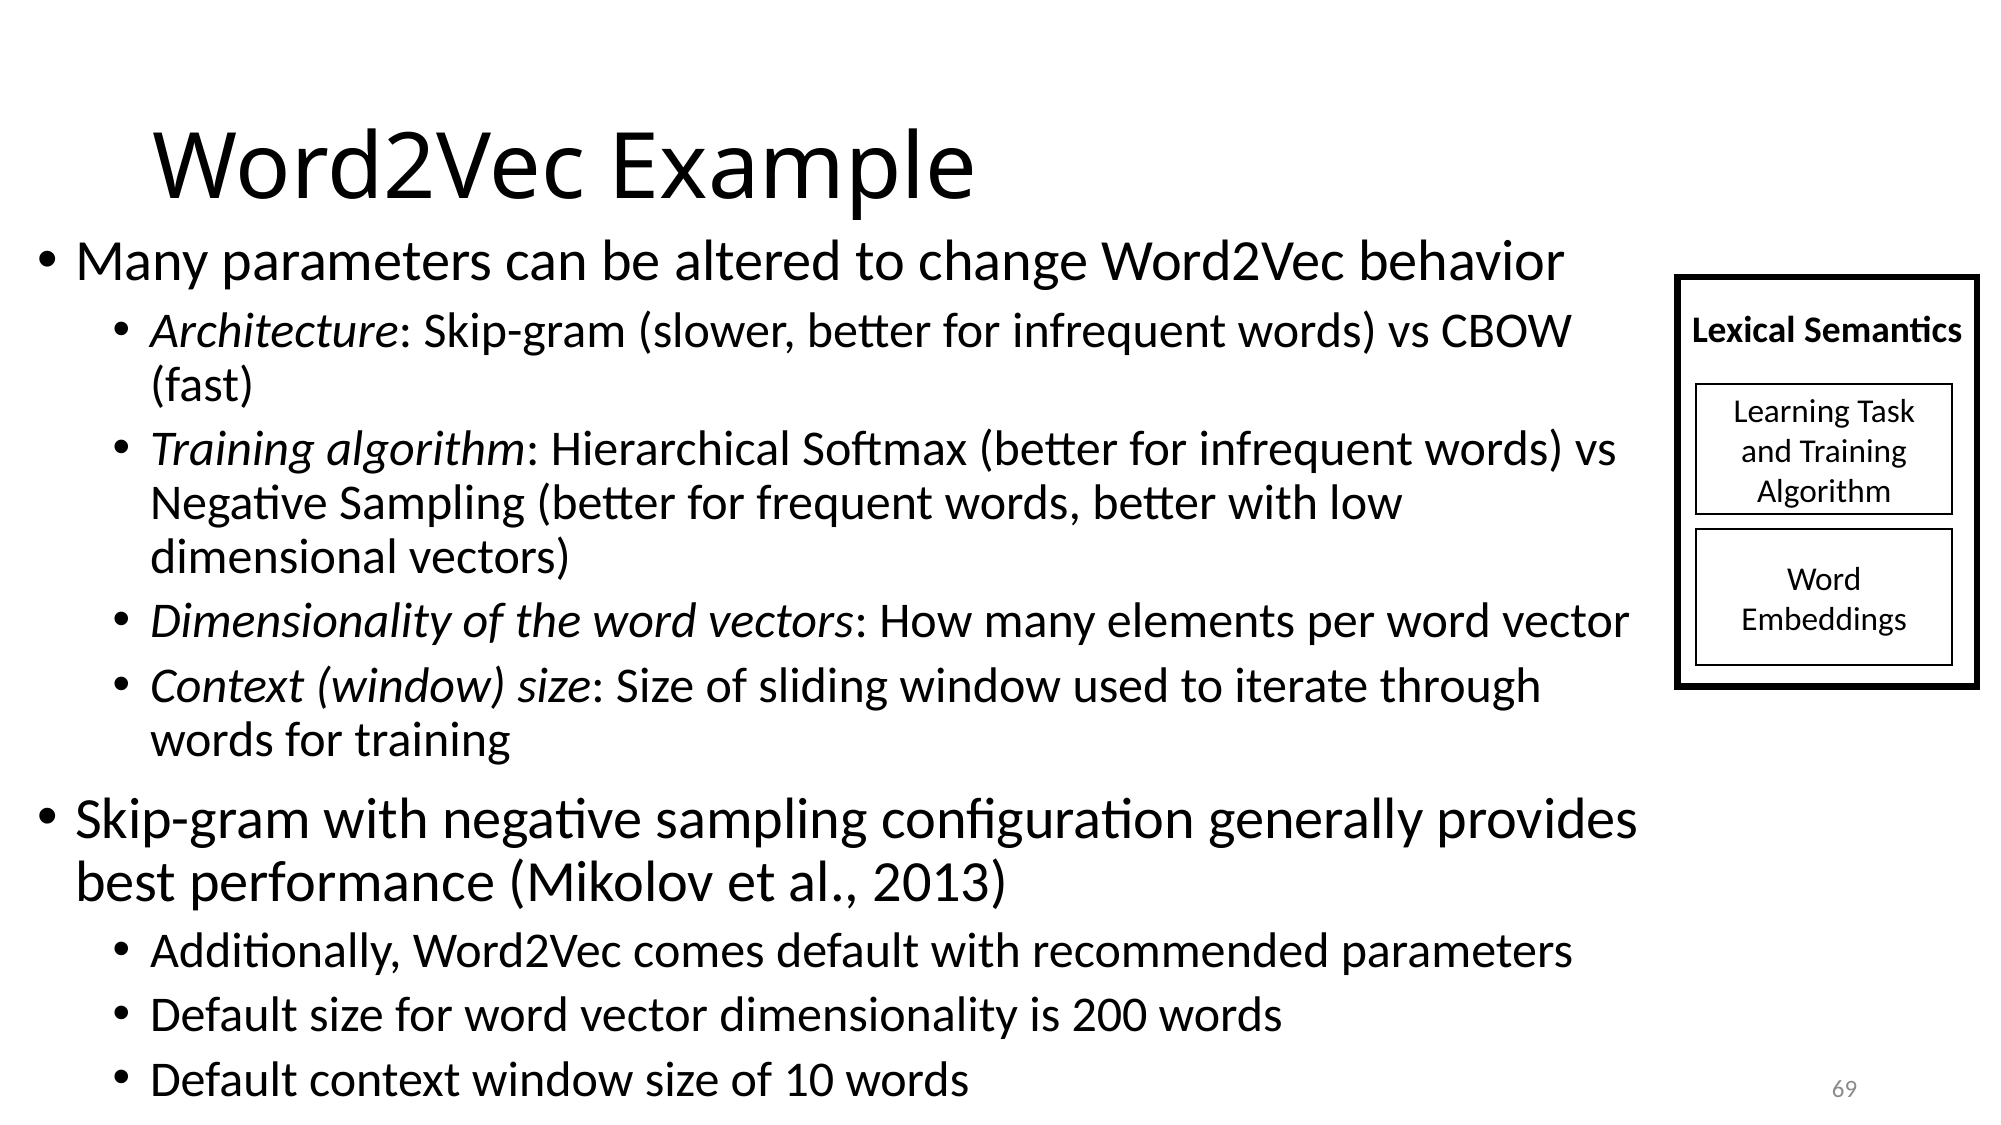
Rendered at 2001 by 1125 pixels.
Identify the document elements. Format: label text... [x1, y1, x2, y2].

text_box Lexical Semantics [1676, 276, 1978, 688]
text_box Learning Task and Training Algorithm [1695, 383, 1953, 515]
list Many parameters can be altered to change Word2Vec behavior Architecture: Skip-gram (slower, better for infrequent words) vs CBOW (fast) Training algorithm: Hierarchical Softmax (better for infrequent words) vs Negative Sampling (better for frequent words, better with low dimensional vectors) Dimensionality of the word vectors: How many elements per word vector Context (window) size: Size of sliding window used to iterate through words for training Skip-gram with negative sampling configuration generally provides best performance (Mikolov et al., 2013) Additionally, Word2Vec comes default with recommended parameters Default size for word vector dimensionality is 200 words Default context window size of 10 words [22, 223, 1664, 937]
title Word2Vec Example [137, 59, 1863, 278]
text_box Word Embeddings [1695, 528, 1953, 666]
slide_number 69 [1422, 1057, 1873, 1118]
